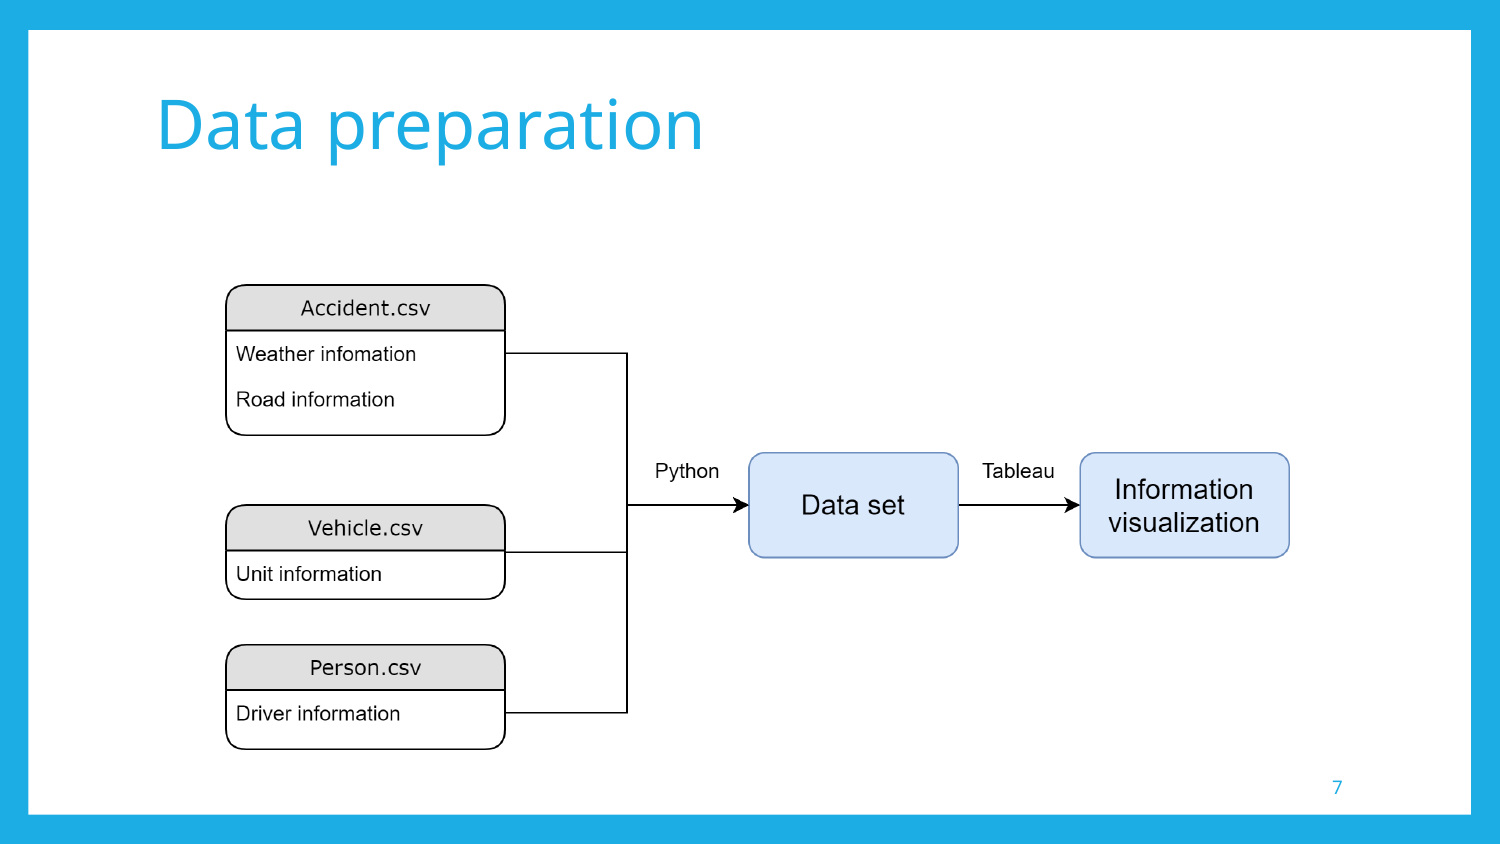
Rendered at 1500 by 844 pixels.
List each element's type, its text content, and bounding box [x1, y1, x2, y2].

slide_number 7 [1147, 765, 1358, 811]
title Data preparation [140, 75, 1356, 242]
picture [225, 283, 1291, 750]
